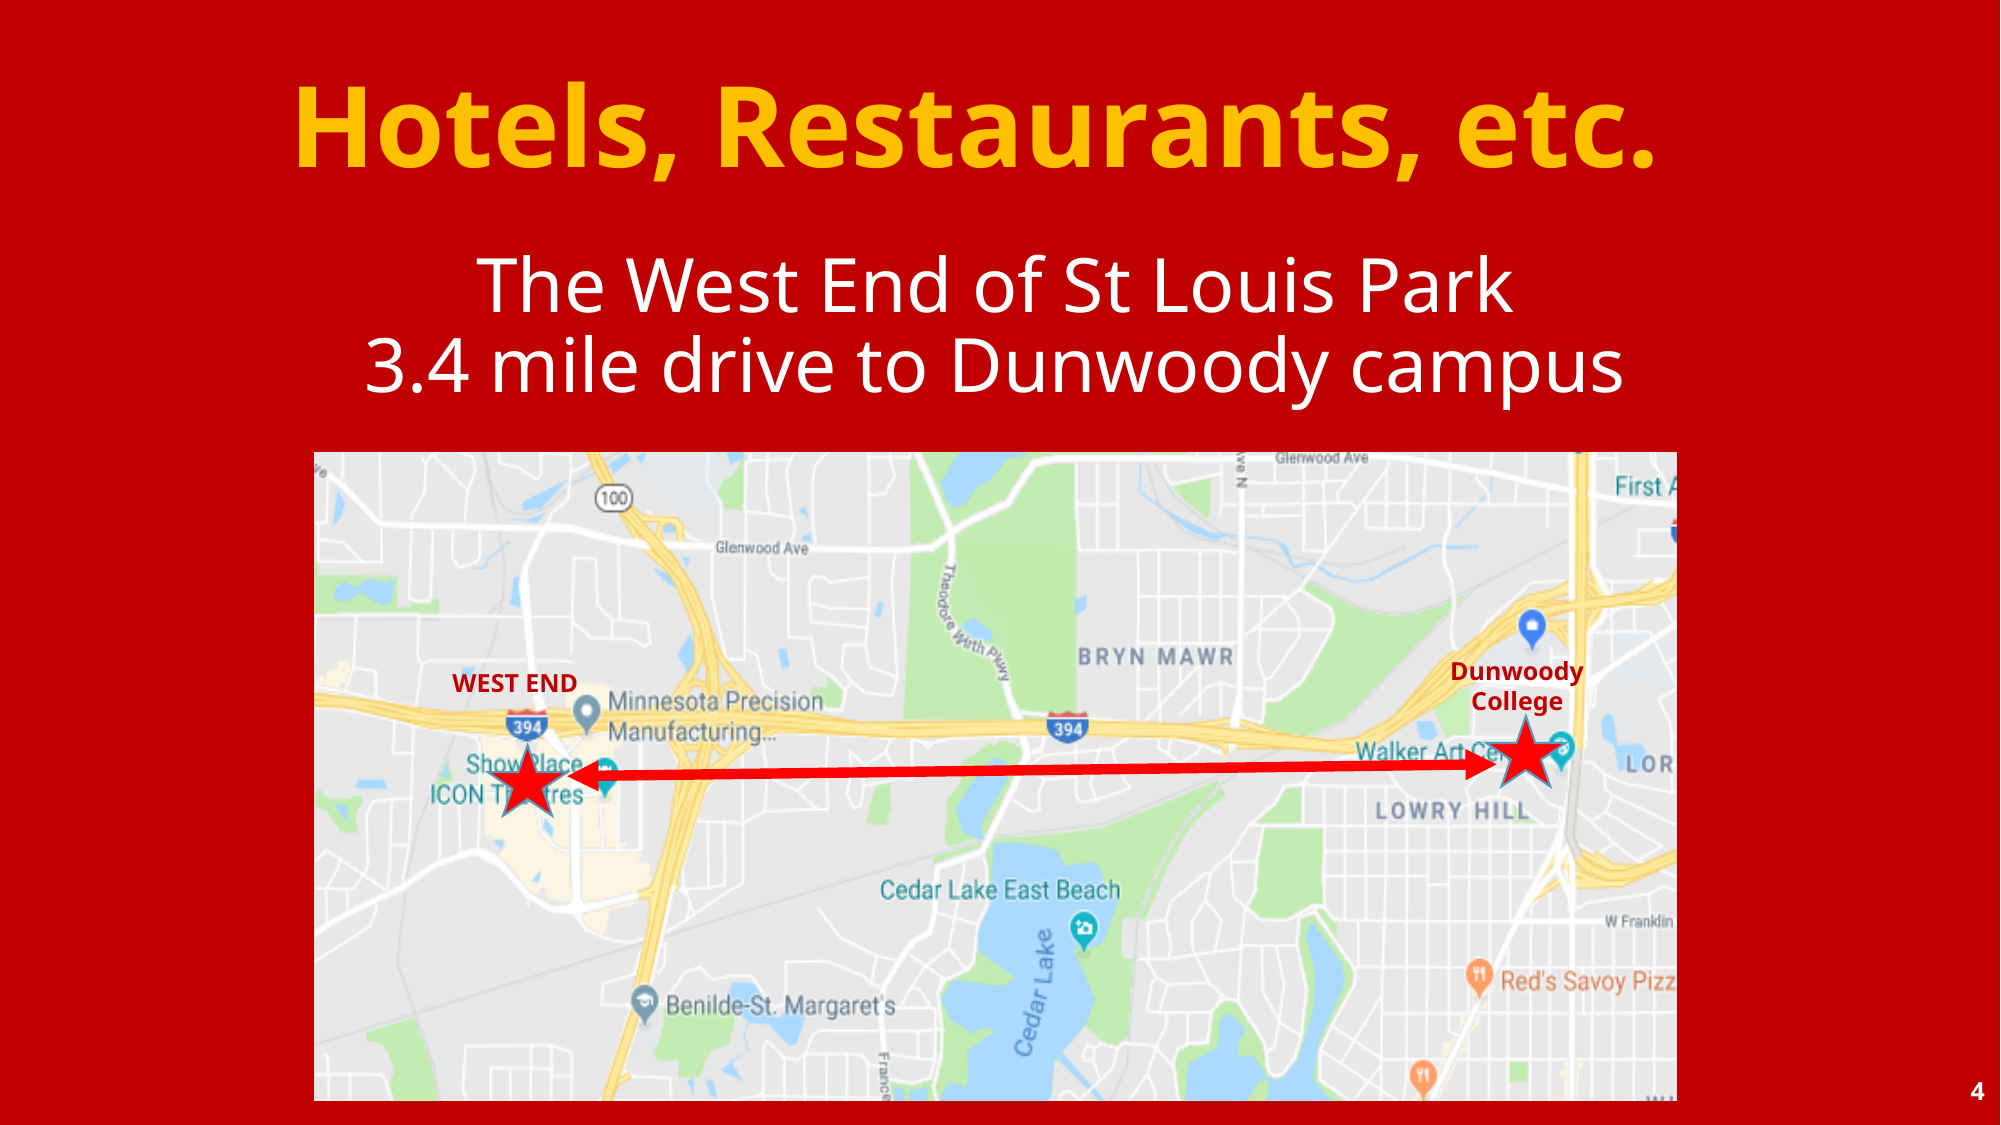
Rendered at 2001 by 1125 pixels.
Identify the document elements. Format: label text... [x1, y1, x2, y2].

slide_number 4 [1929, 1060, 2000, 1121]
list The West End of St Louis Park 3.4 mile drive to Dunwoody campus [202, 239, 1789, 419]
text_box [314, 452, 1677, 1101]
list Hotels, Restaurants, etc. [161, 63, 1789, 447]
